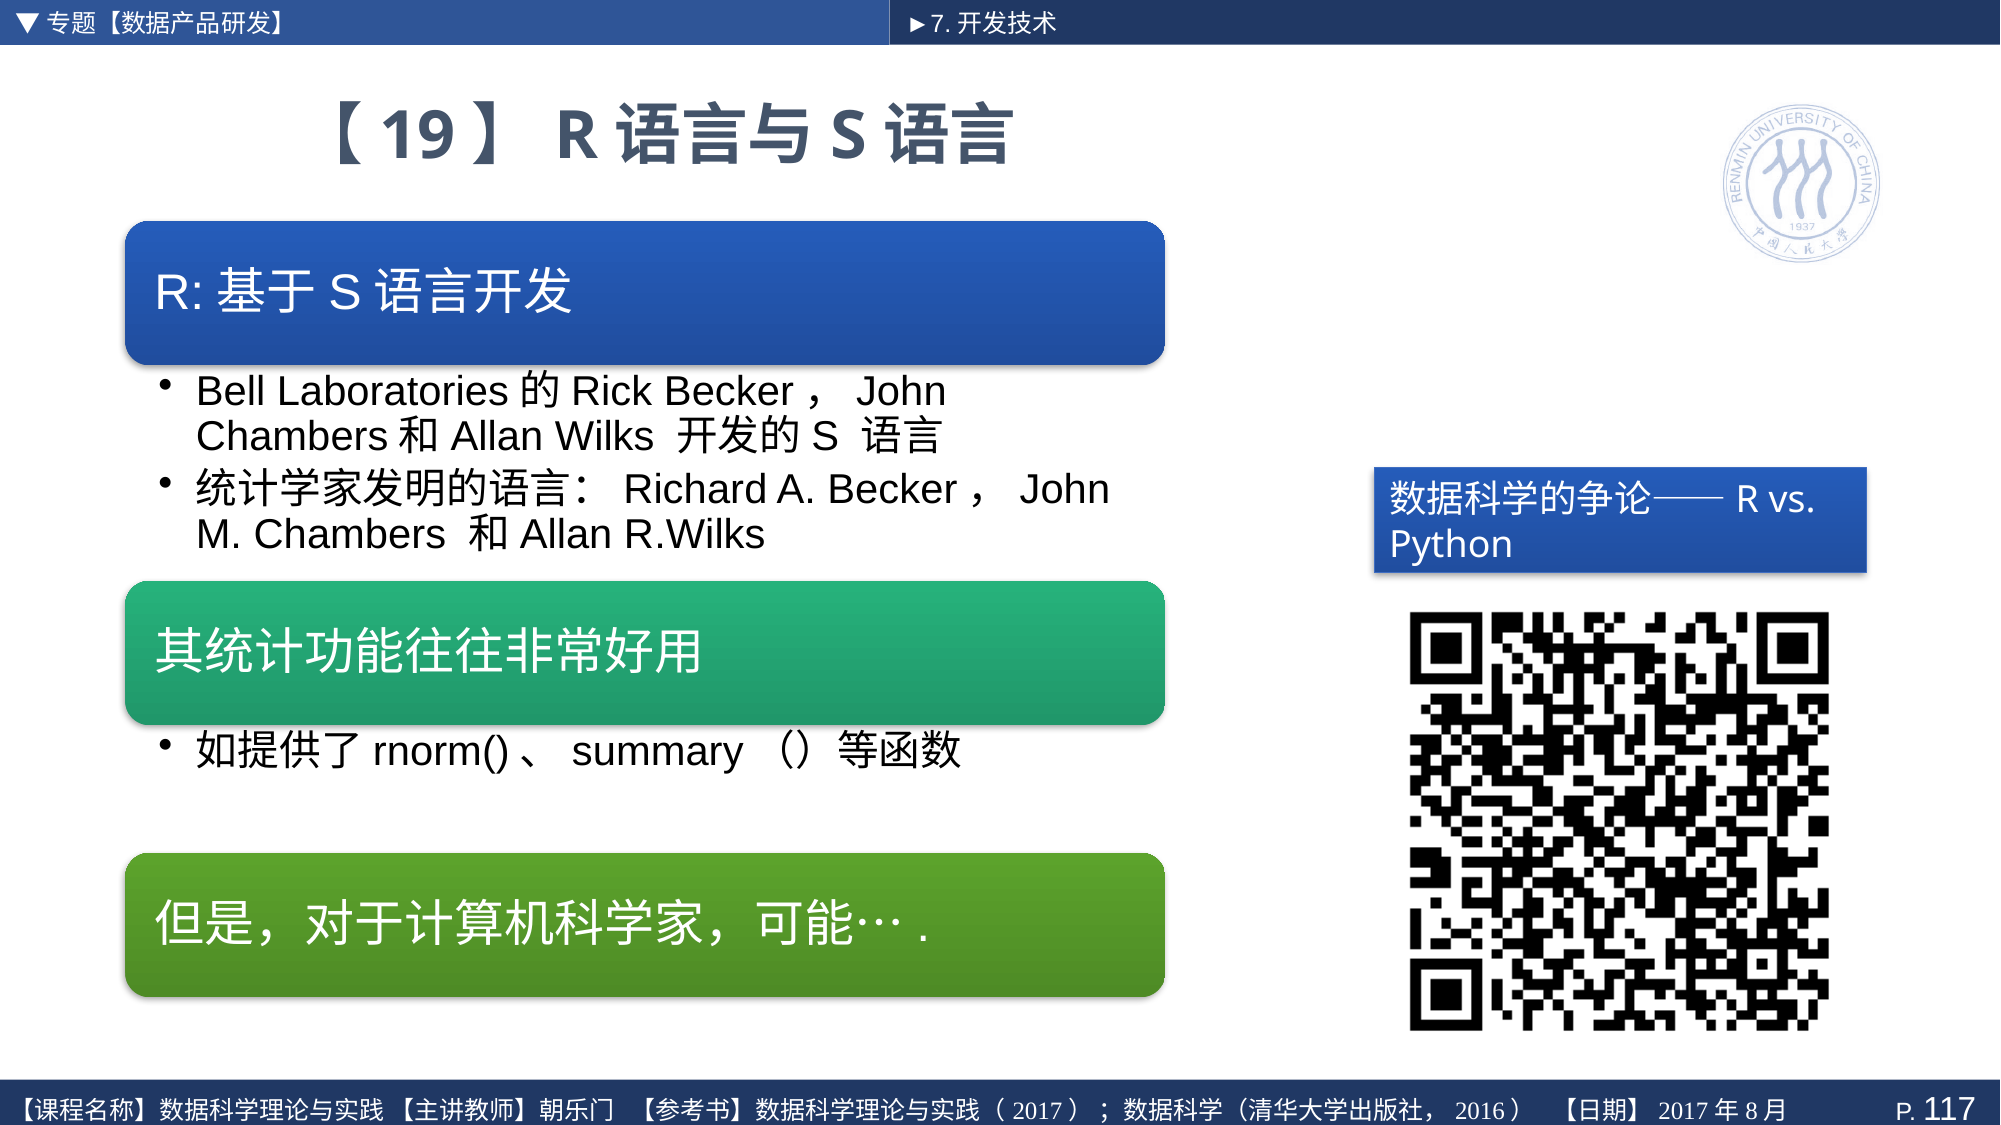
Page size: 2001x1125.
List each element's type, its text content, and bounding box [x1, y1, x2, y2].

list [125, 218, 1166, 1000]
text_box 数据科学的争论——R vs. Python [1374, 467, 1867, 573]
list ▼专题【数据产品研发】 [0, 0, 725, 43]
picture [1401, 603, 1840, 1042]
title 【19】R语言与S语言 [64, 64, 1249, 200]
list ►7.开发技术 [890, 0, 1249, 43]
